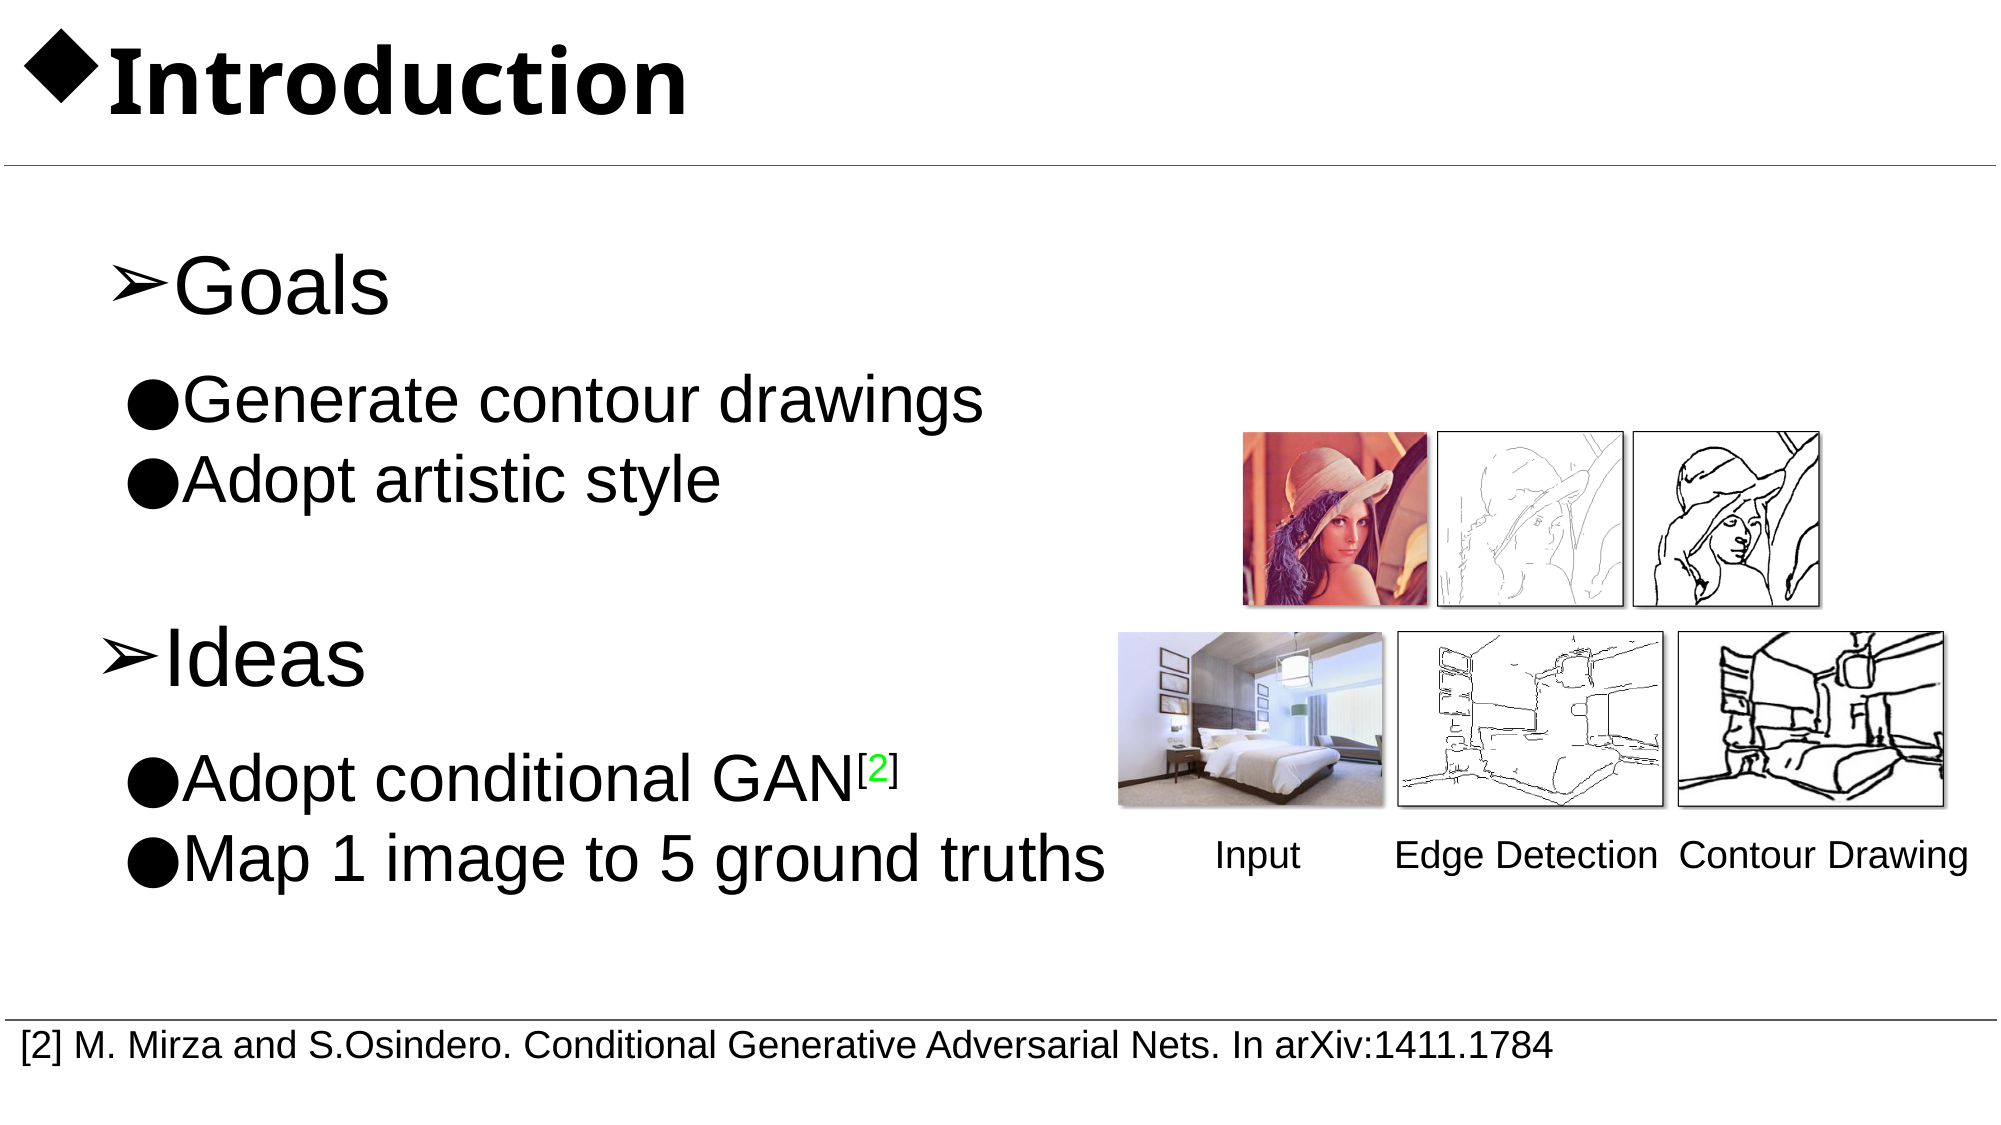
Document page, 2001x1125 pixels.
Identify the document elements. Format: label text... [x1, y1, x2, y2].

text_box Adopt conditional GAN[2] Map 1 image to 5 ground truths [104, 714, 1241, 924]
text_box Generate contour drawings Adopt artistic style [104, 336, 1018, 546]
text_box Contour Drawing [1658, 809, 1996, 911]
text_box Introduction [1, 15, 1675, 141]
text_box [2] M. Mirza and S.Osindero. Conditional Generative Adversarial Nets. In arXiv:1411.1784 [0, 999, 1605, 1085]
text_box Input [1241, 819, 1332, 911]
picture [1240, 428, 1824, 610]
text_box Goals [66, 211, 439, 337]
text_box Edge Detection [1374, 819, 1658, 911]
picture [1115, 628, 1949, 810]
text_box Ideas [56, 583, 428, 709]
